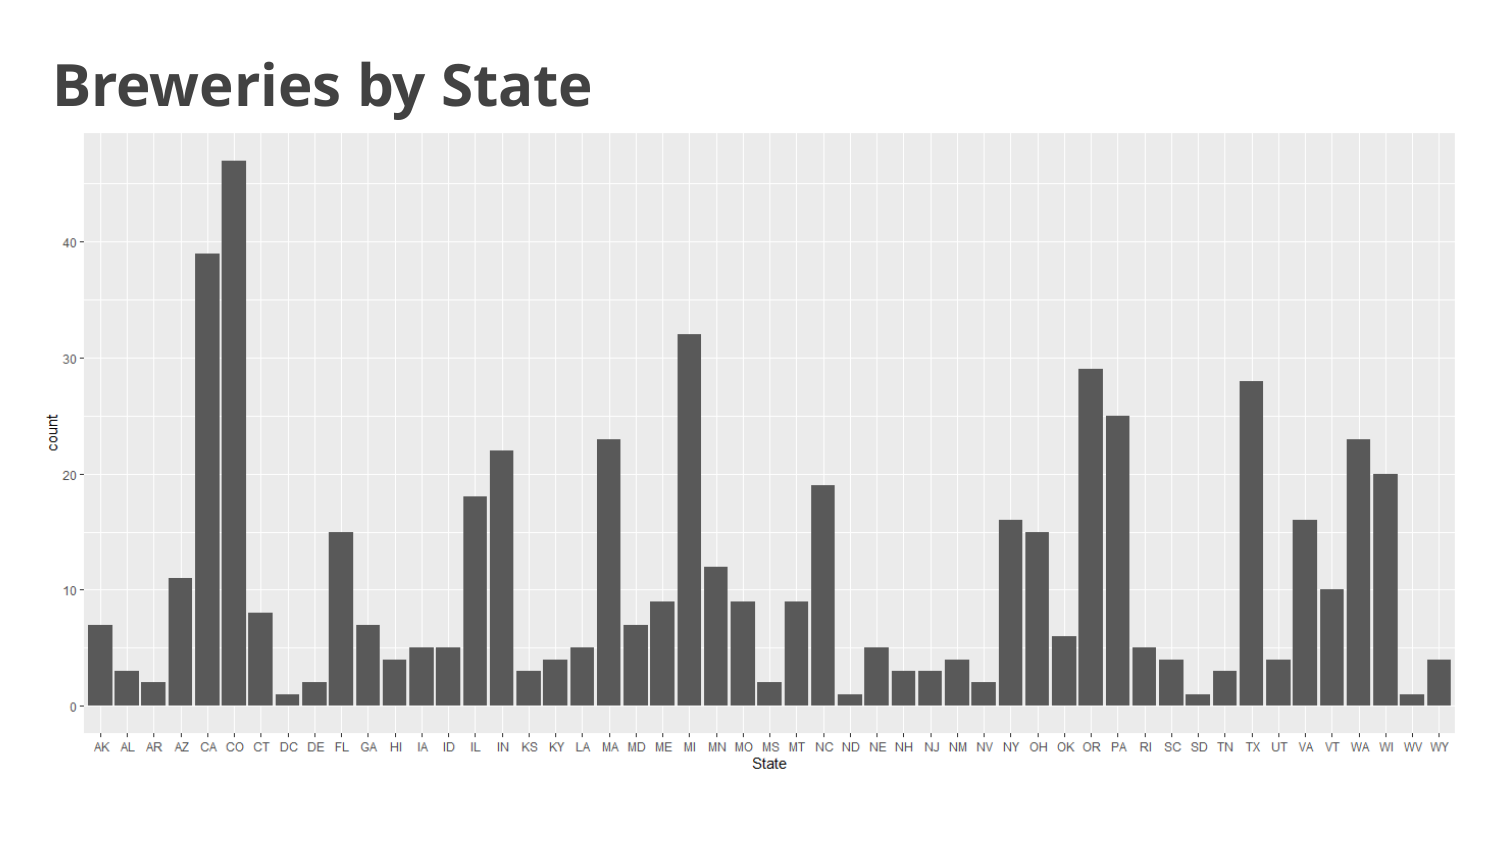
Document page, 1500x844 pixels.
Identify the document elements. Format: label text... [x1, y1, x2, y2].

title Breweries by State [37, 33, 1191, 126]
picture [37, 126, 1463, 780]
